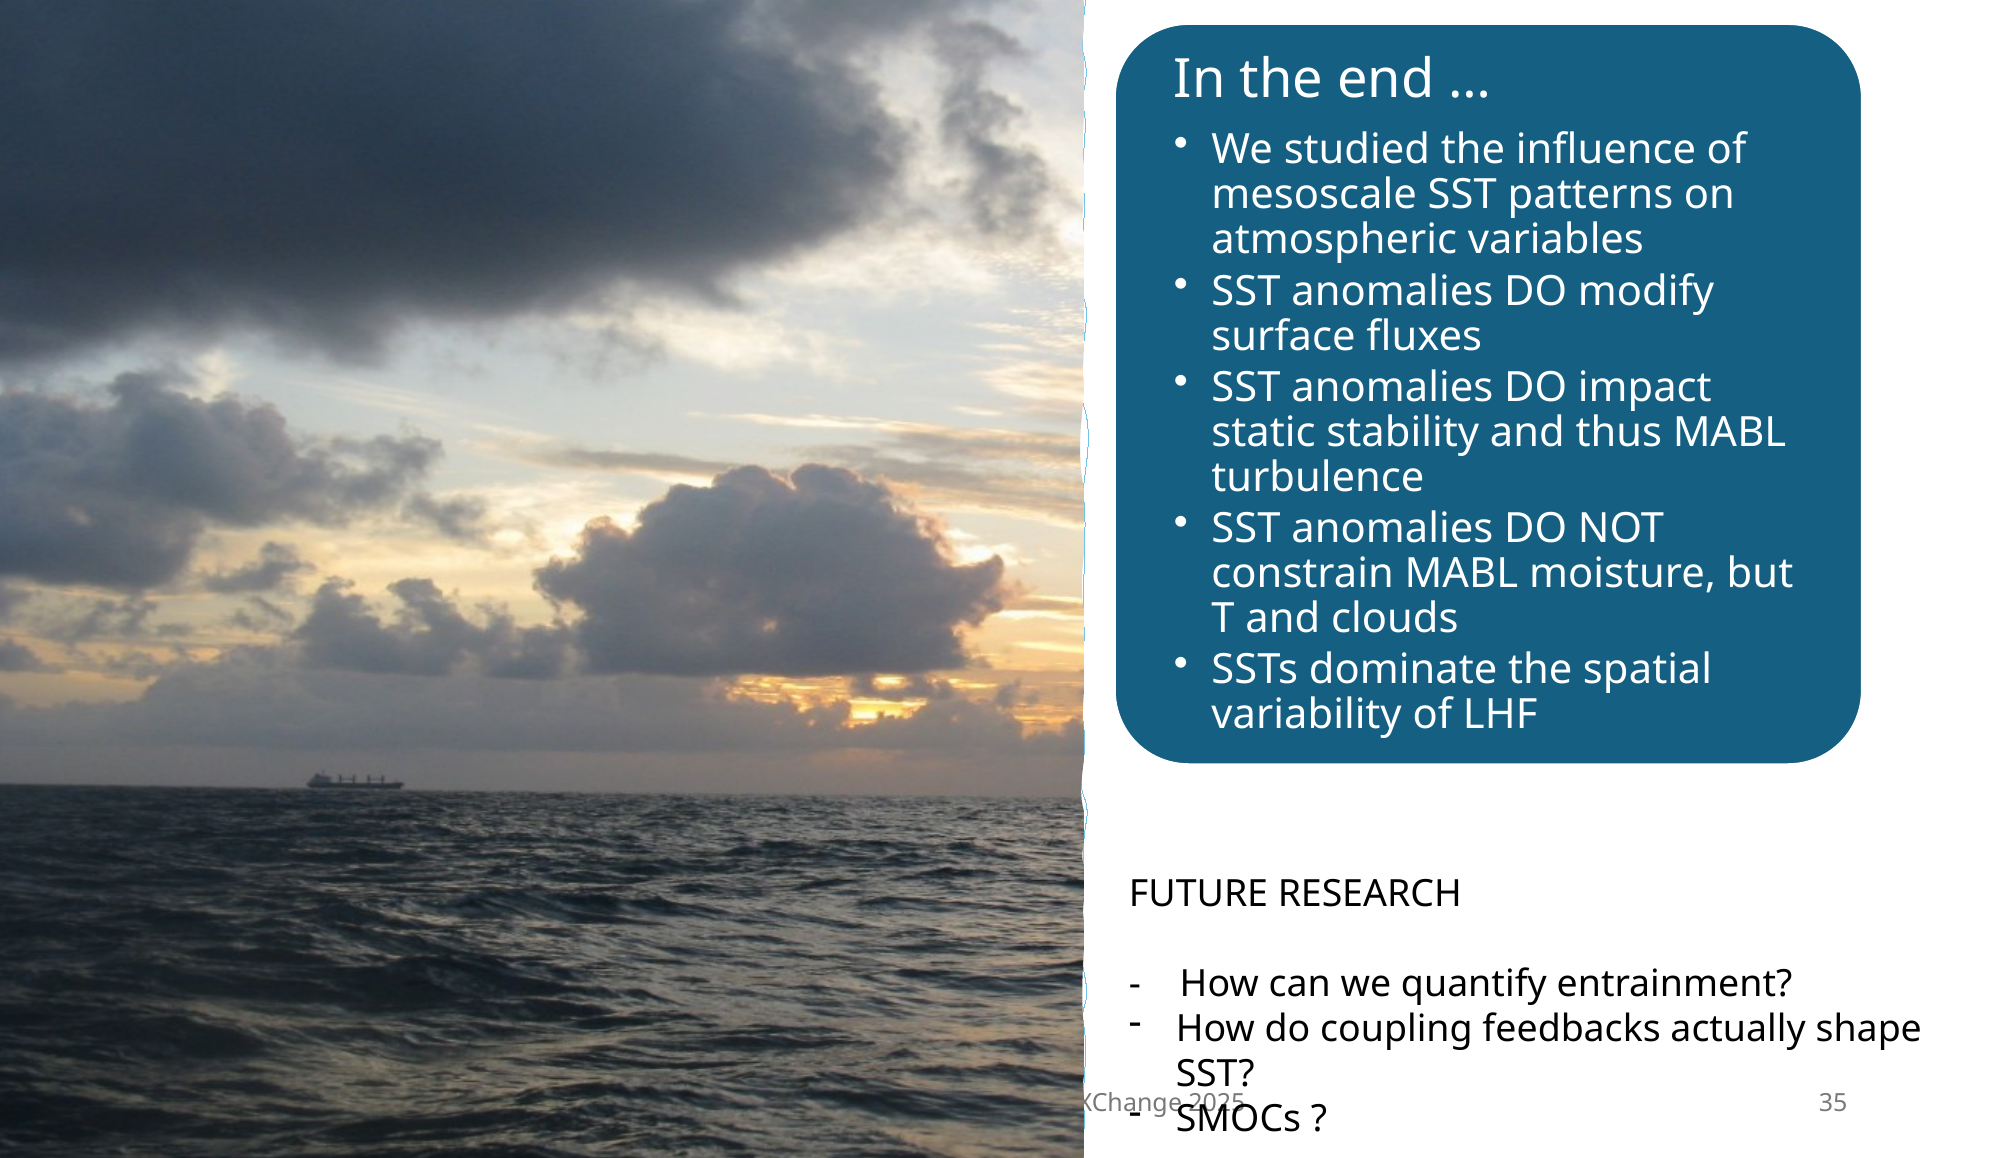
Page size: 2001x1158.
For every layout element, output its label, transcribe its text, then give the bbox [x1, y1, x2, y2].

slide_number 35 [1412, 1072, 1863, 1135]
footer Alessandro Storer - Meteo XChange 2025 [1085, 1072, 1338, 1135]
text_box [1113, 22, 1863, 766]
picture [0, 0, 1085, 1158]
text_box FUTURE RESEARCH - How can we quantify entrainment? How do coupling feedbacks actually shape SST? SMOCs ? [1114, 861, 1971, 1147]
